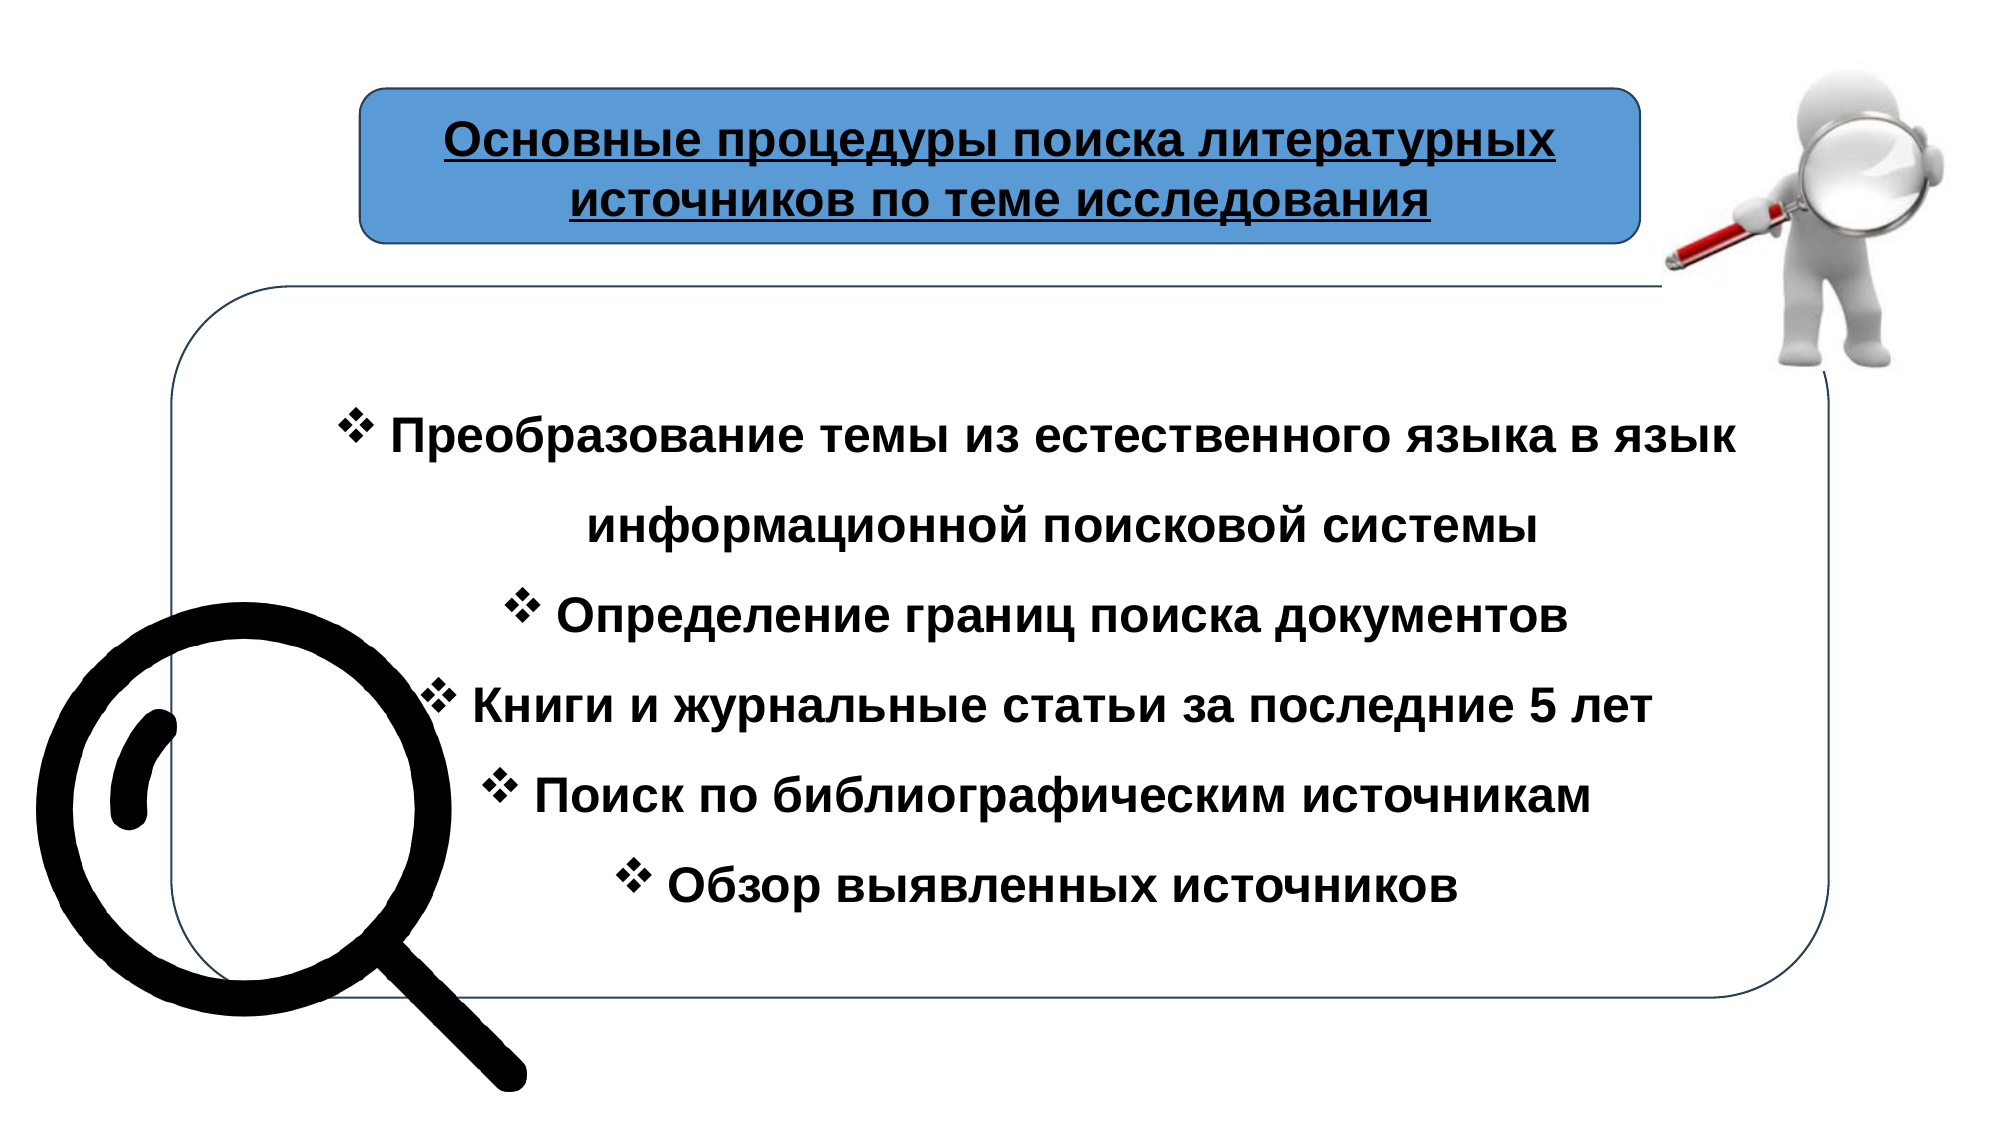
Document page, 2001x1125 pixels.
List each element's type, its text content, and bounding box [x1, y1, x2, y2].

text_box Преобразование темы из естественного языка в язык информационной поисковой системы Определение границ поиска документов Книги и журнальные статьи за последние 5 лет Поиск по библиографическим источникам Обзор выявленных источников [171, 286, 1829, 998]
picture [1662, 61, 1952, 372]
picture [36, 601, 527, 1093]
text_box Основные процедуры поиска литературных источников по теме исследования [359, 88, 1641, 244]
